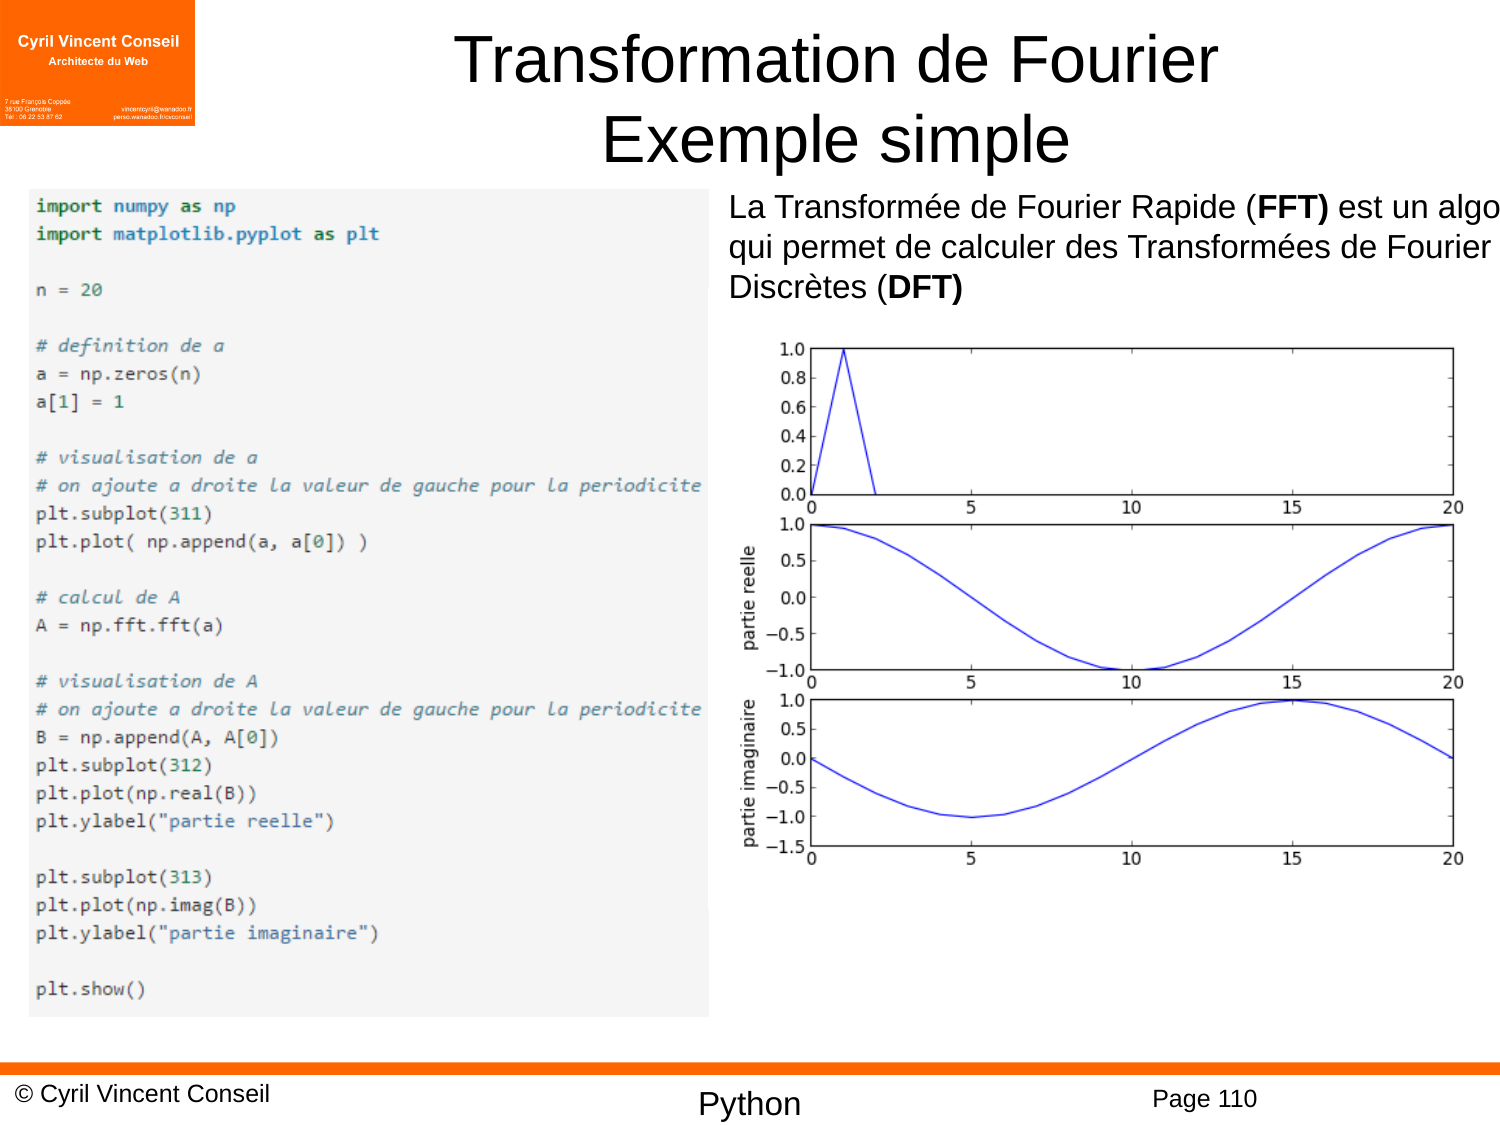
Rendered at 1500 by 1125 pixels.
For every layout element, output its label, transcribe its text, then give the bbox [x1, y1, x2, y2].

title Transformation de Fourier Exemple simple [194, 2, 1480, 190]
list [29, 189, 710, 1017]
picture [0, 0, 195, 126]
text_box La Transformée de Fourier Rapide (FFT) est un algo qui permet de calculer des Transformées de Fourier Discrètes (DFT) [713, 177, 1500, 286]
picture [708, 287, 1500, 909]
